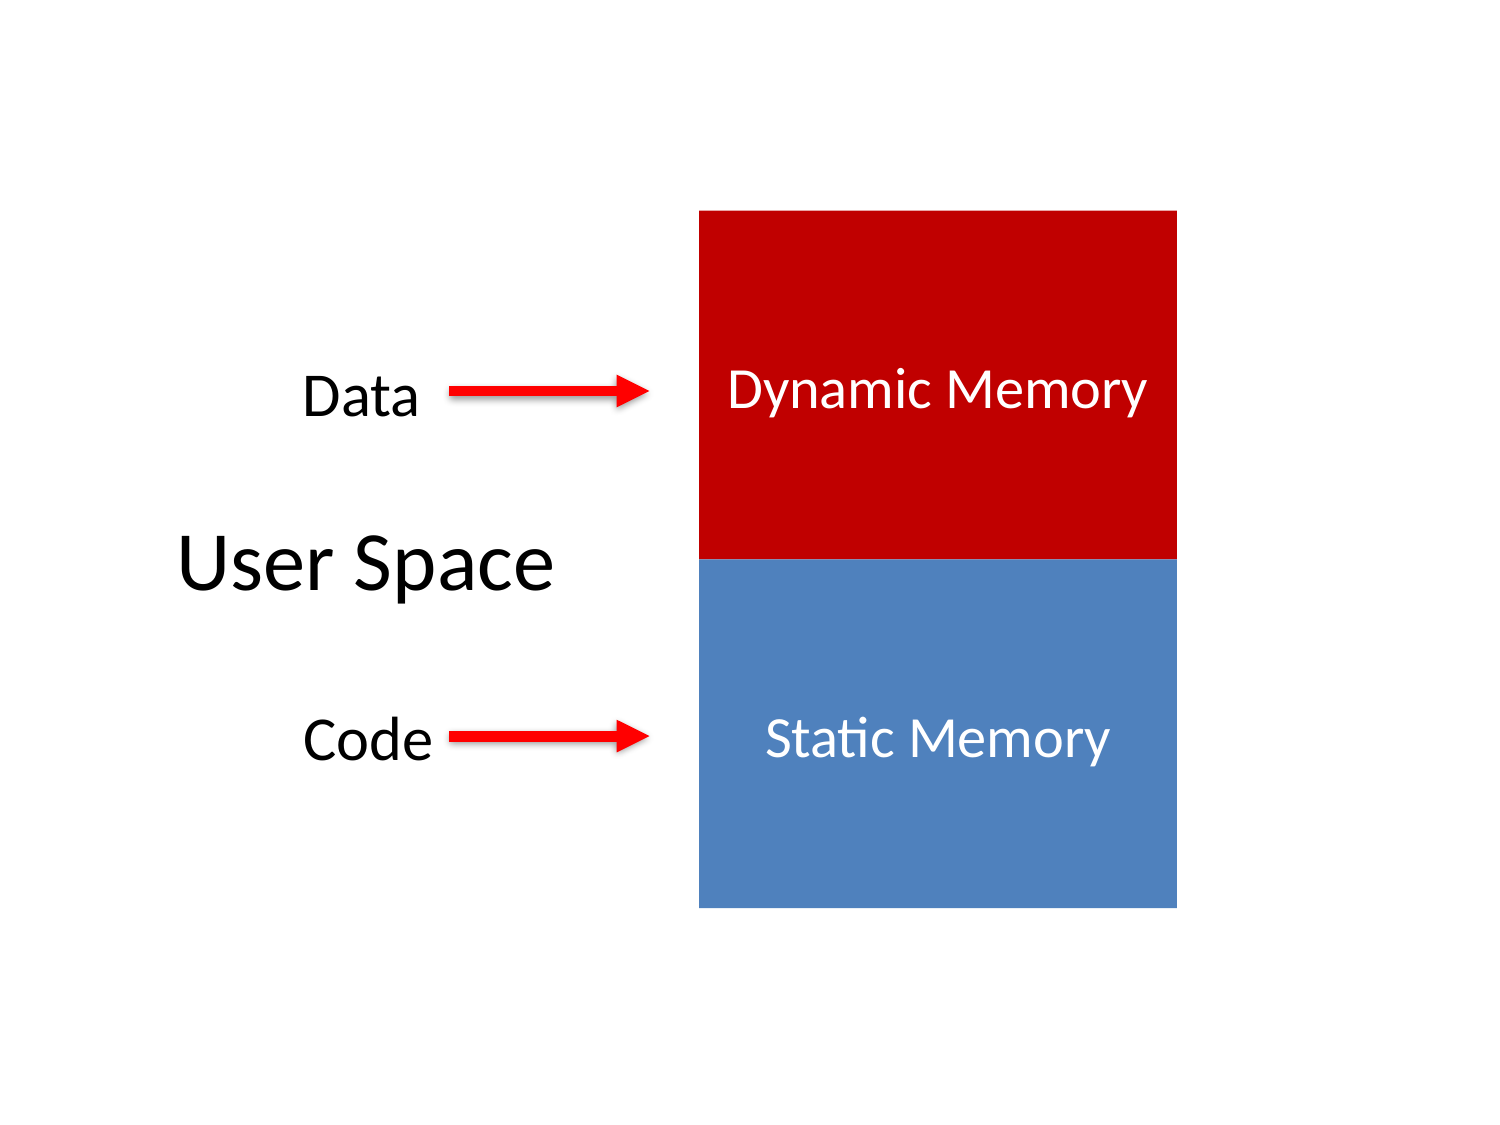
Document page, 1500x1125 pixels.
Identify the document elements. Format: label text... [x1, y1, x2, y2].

text_box Dynamic Memory [697, 209, 1179, 557]
text_box Code [288, 690, 449, 781]
text_box Data [288, 346, 436, 437]
title User Space [128, 475, 604, 639]
text_box Static Memory [697, 557, 1179, 910]
